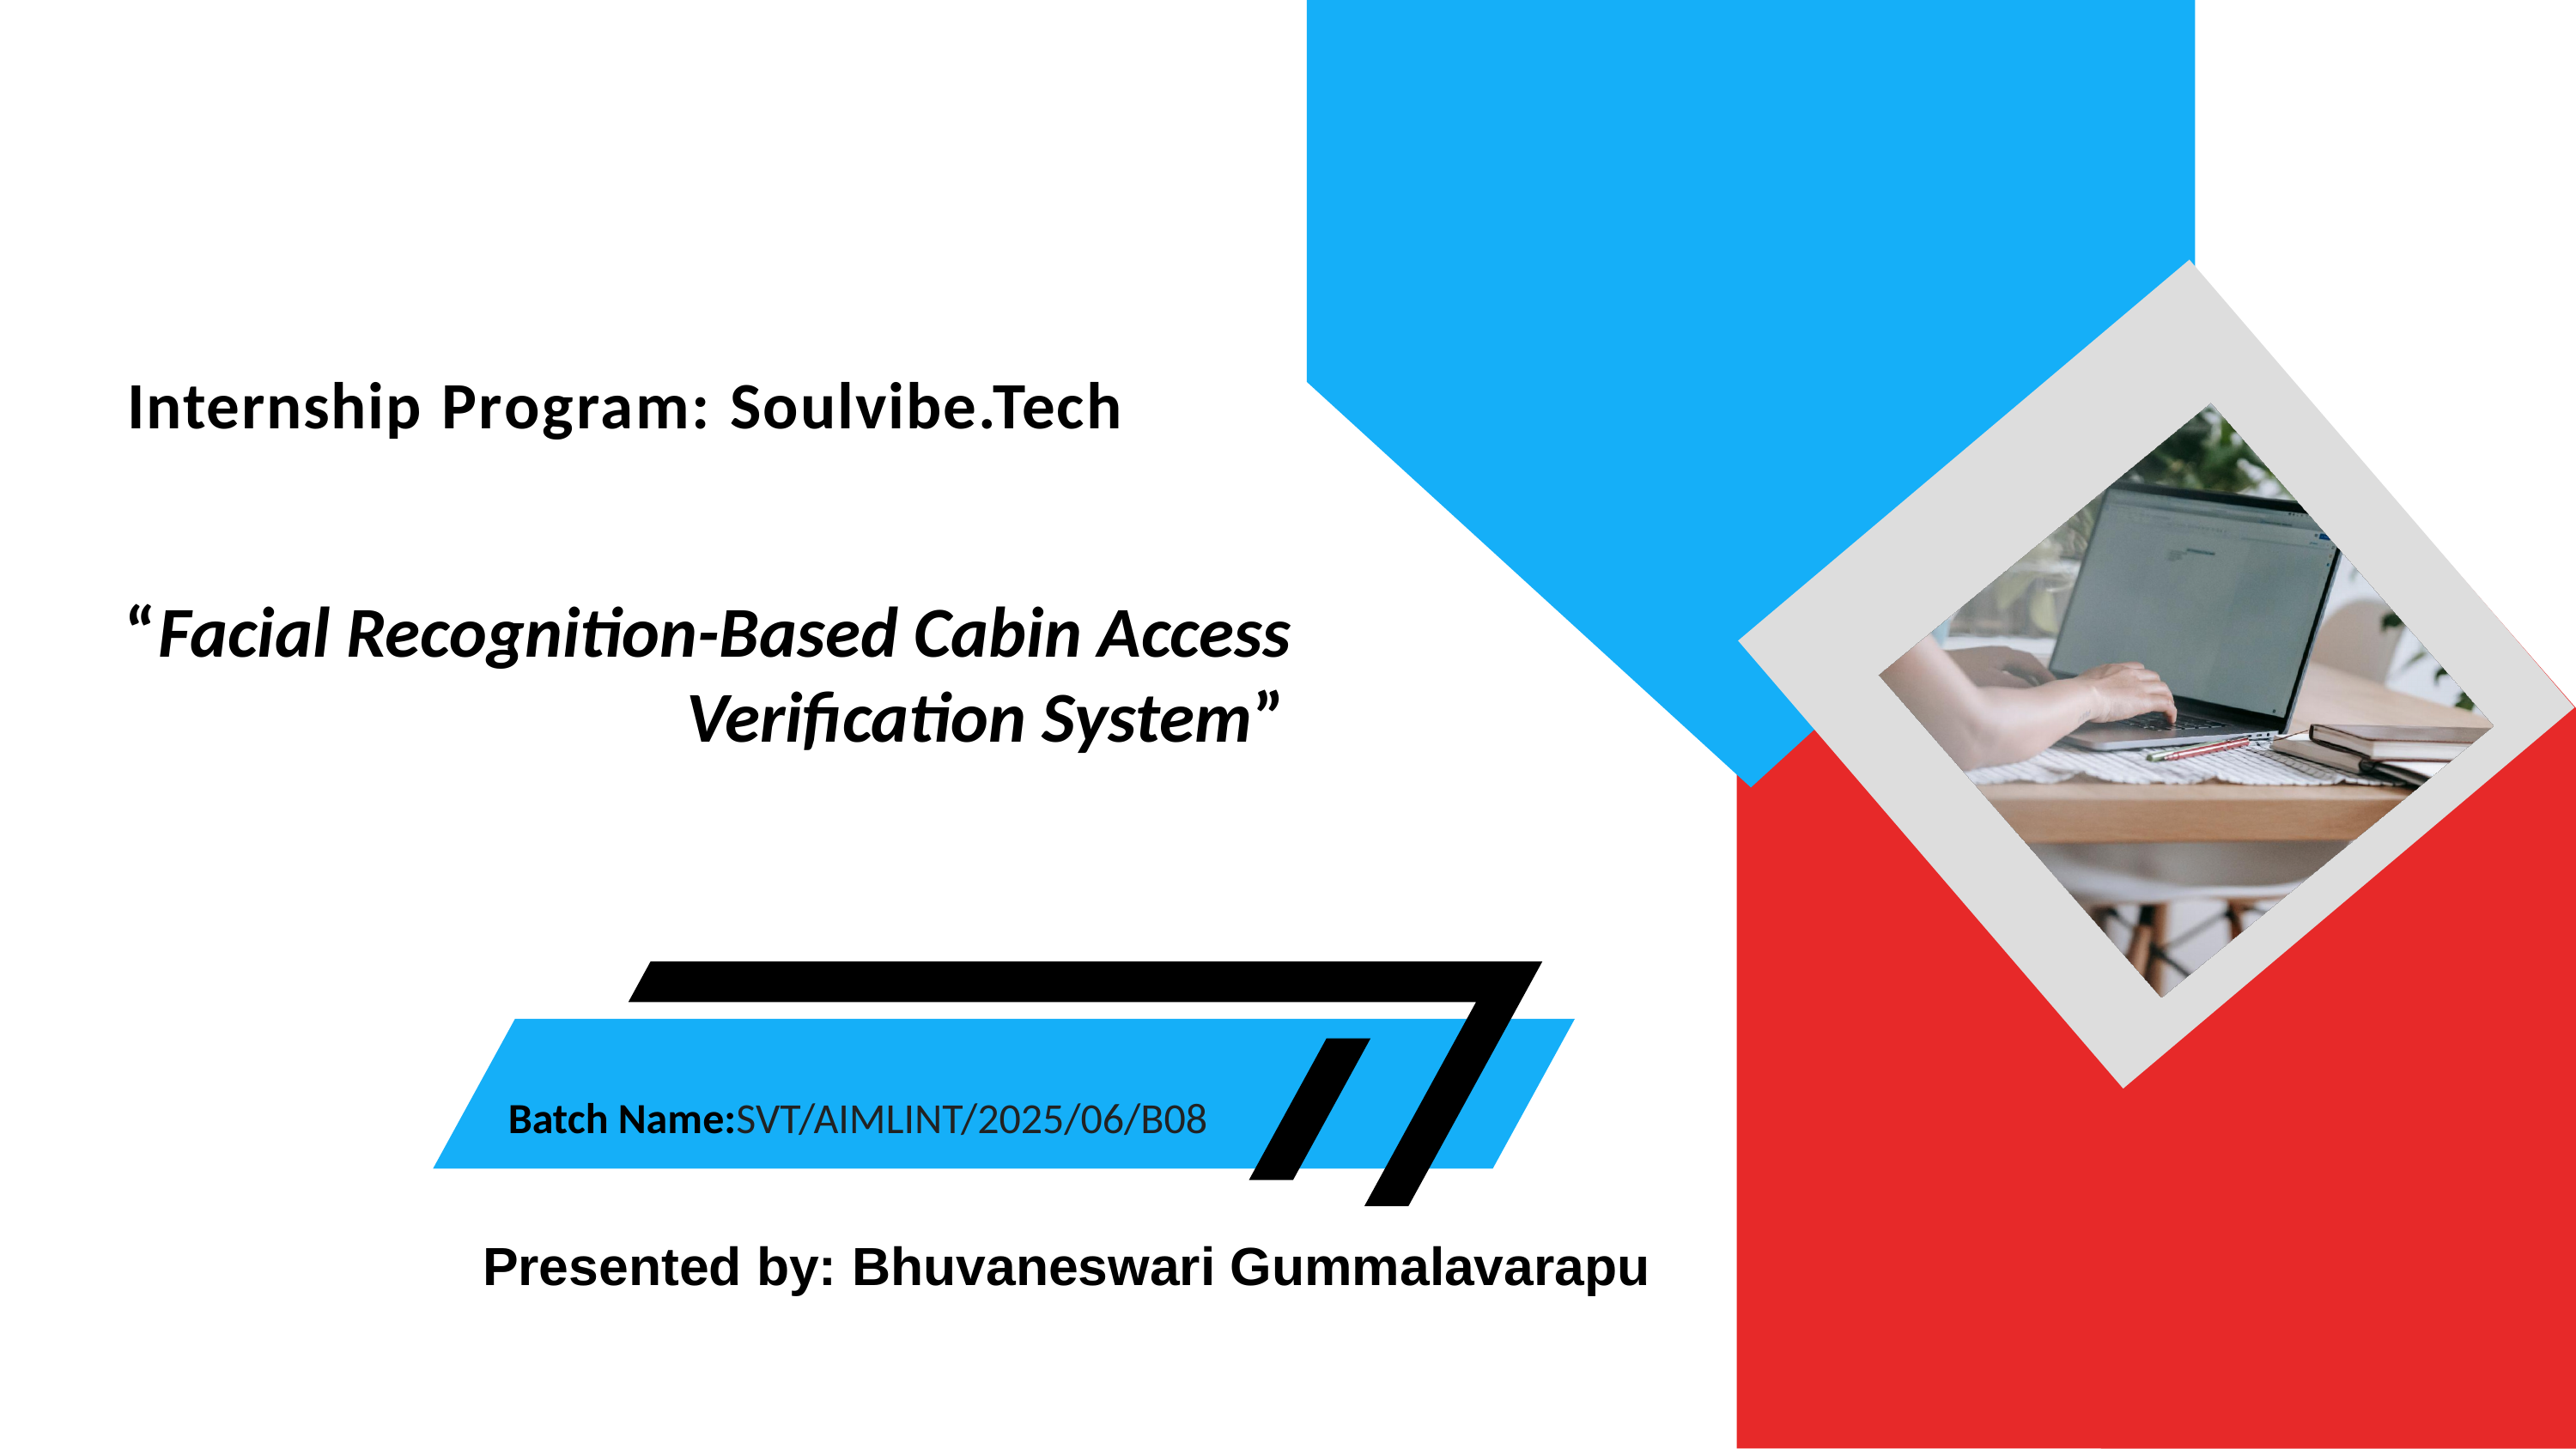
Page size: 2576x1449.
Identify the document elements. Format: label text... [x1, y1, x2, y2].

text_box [433, 0, 2576, 1449]
title Internship Program: Soulvibe.Tech [125, 361, 427, 605]
text_box “Facial Recognition-Based Cabin Access Verification System” [123, 584, 427, 757]
